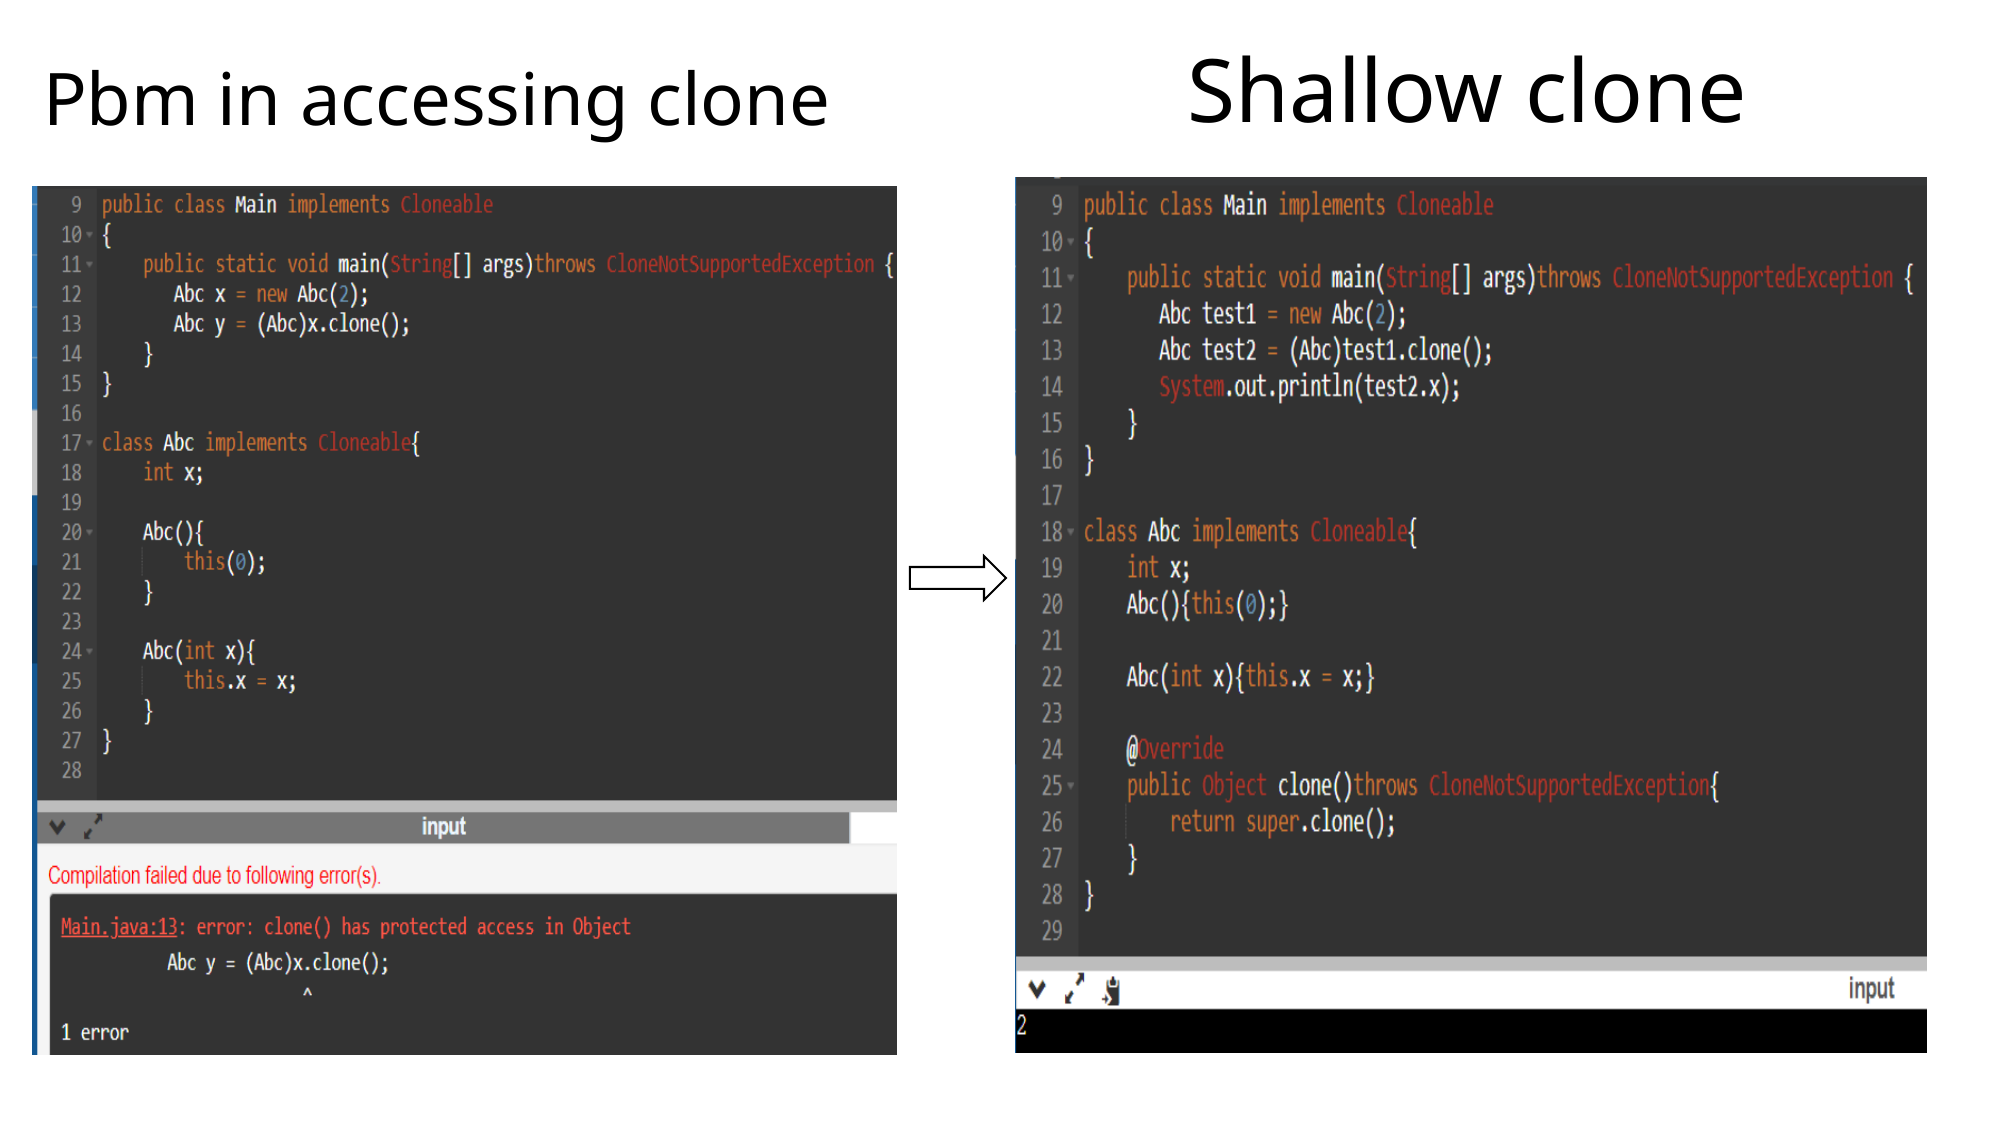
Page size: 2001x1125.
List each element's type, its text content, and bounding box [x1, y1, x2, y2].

text_box Pbm in accessing clone [20, 38, 854, 149]
picture [32, 186, 897, 1055]
text_box Shallow clone [1050, 39, 1884, 150]
text_box [908, 553, 1008, 603]
picture [1015, 177, 1927, 1053]
